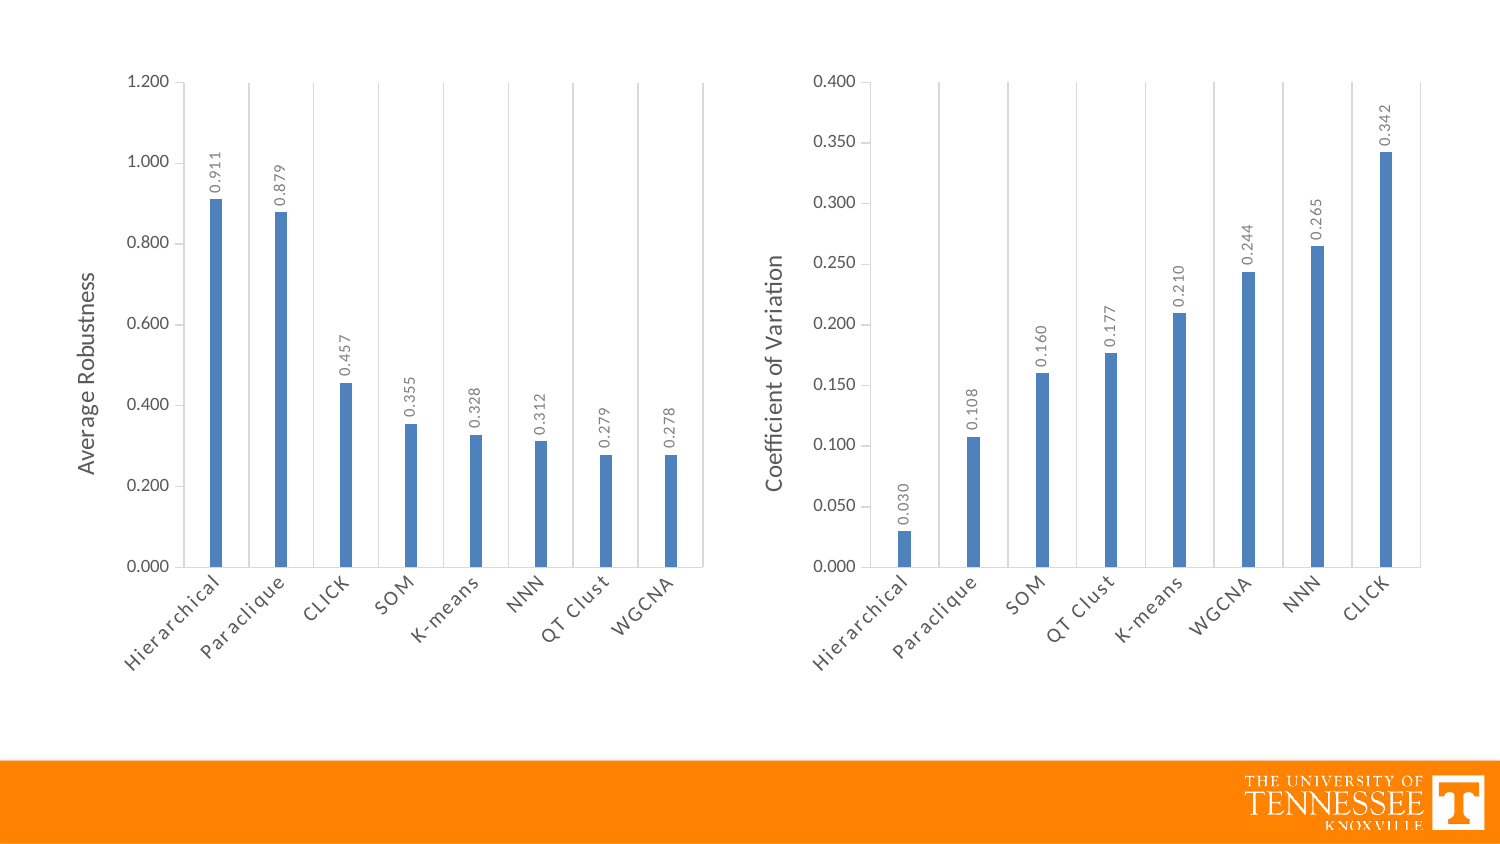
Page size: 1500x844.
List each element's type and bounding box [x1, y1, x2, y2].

chart [40, 60, 717, 689]
chart [728, 60, 1435, 689]
